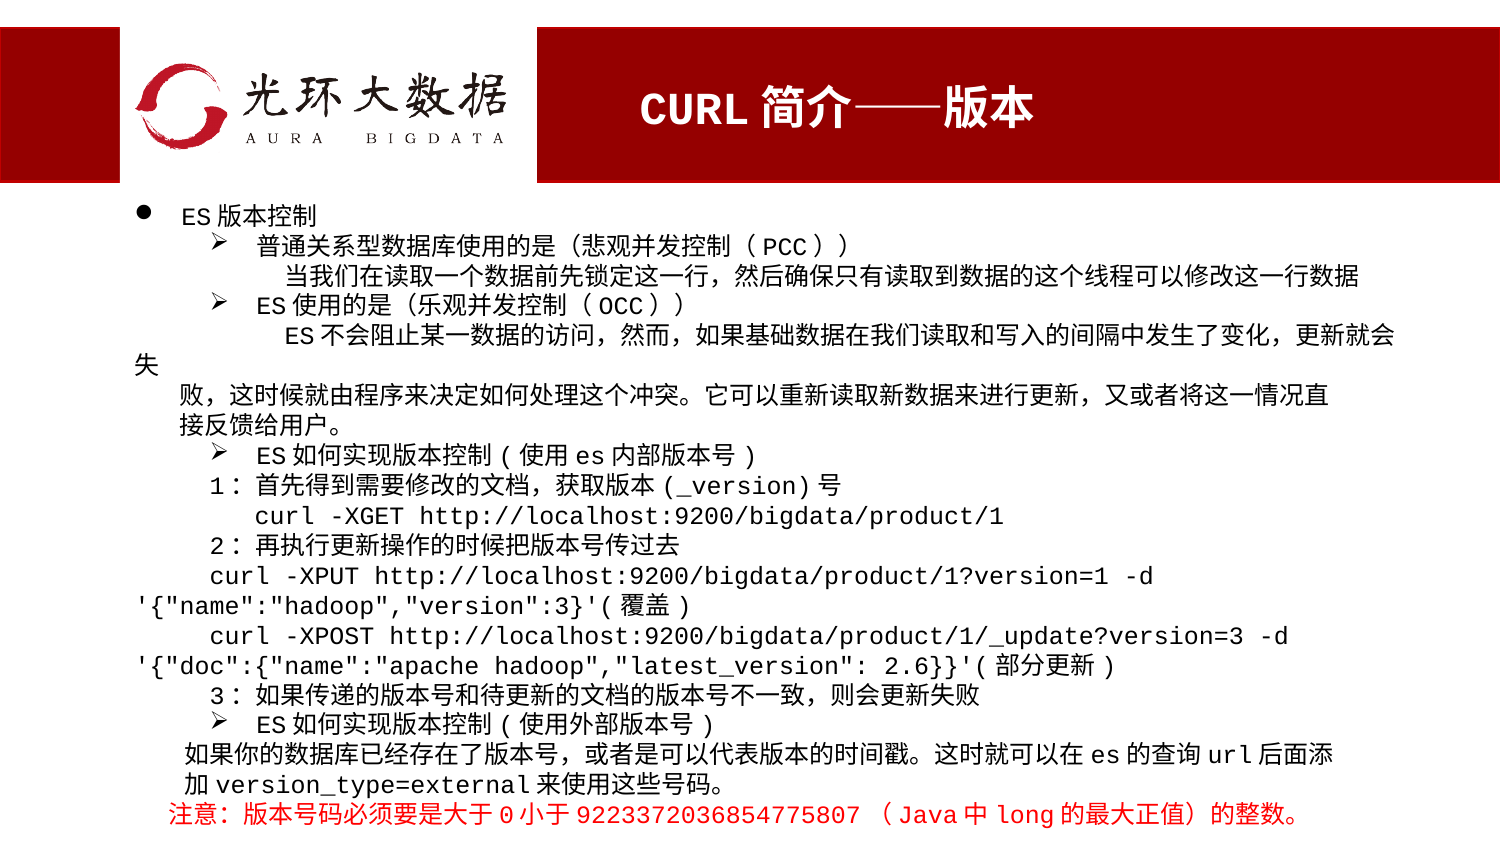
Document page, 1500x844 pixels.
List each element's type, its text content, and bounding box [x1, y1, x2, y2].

text_box ES版本控制 普通关系型数据库使用的是（悲观并发控制（PCC）） 当我们在读取一个数据前先锁定这一行，然后确保只有读取到数据的这个线程可以修改这一行数据 ES使用的是（乐观并发控制（OCC）） ES不会阻止某一数据的访问，然而，如果基础数据在我们读取和写入的间隔中发生了变化，更新就会失 败，这时候就由程序来决定如何处理这个冲突。它可以重新读取新数据来进行更新，又或者将这一情况直 接反馈给用户。 ES如何实现版本控制(使用es内部版本号) 1：首先得到需要修改的文档，获取版本(_version)号 curl -XGET http://localhost:9200/bigdata/product/1 2：再执行更新操作的时候把版本号传过去 curl -XPUT http://localhost:9200/bigdata/product/1?version=1 -d '{"name":"hadoop","version":3}'(覆盖) curl -XPOST http://localhost:9200/bigdata/product/1/_update?version=3 -d '{"doc":{"name":"apache hadoop","latest_version": 2.6}}'(部分更新) 3：如果传递的版本号和待更新的文档的版本号不一致，则会更新失败 ES如何实现版本控制(使用外部版本号) 如果你的数据库已经存在了版本号，或者是可以代表版本的时间戳。这时就可以在es的查询url后面添 加version_type=external来使用这些号码。 注意：版本号码必须要是大于0小于9223372036854775807（Java中long的最大正值）的整数。 [119, 192, 1424, 837]
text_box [0, 27, 1500, 186]
